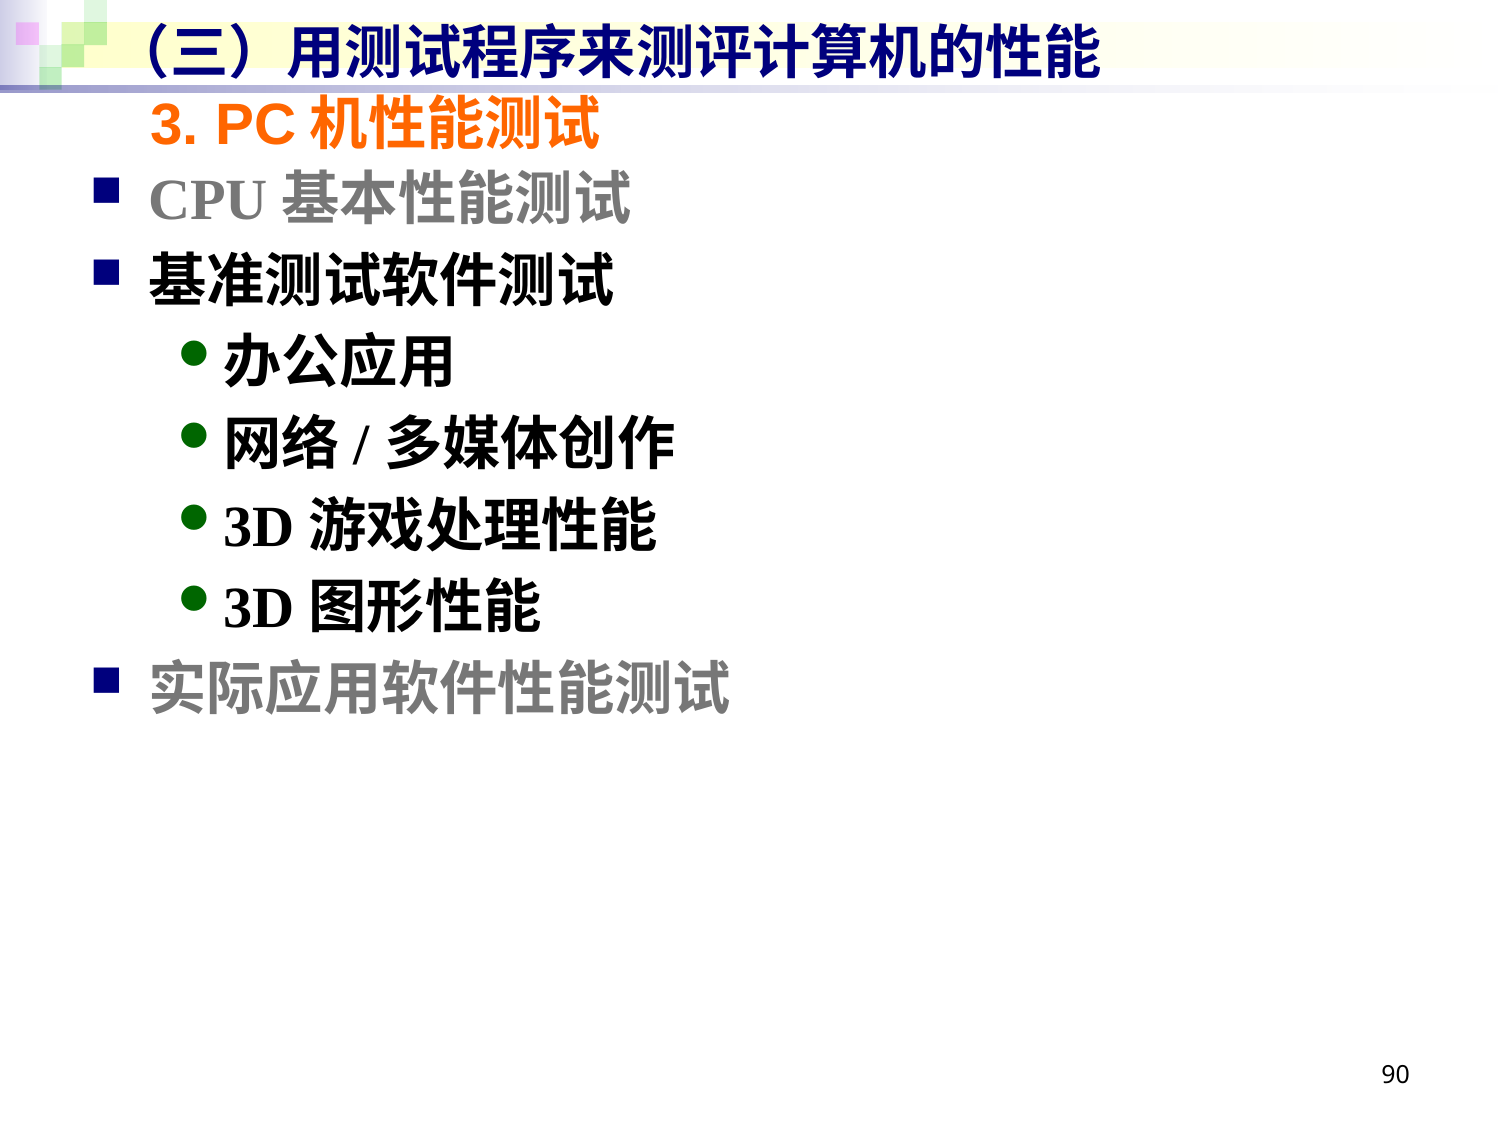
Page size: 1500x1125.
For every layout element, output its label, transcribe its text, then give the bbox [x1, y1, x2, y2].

list CPU基本性能测试 基准测试软件测试 办公应用 网络/多媒体创作 3D游戏处理性能 3D图形性能 实际应用软件性能测试 [74, 153, 1448, 1107]
title （三）用测试程序来测评计算机的性能 [96, 6, 1448, 94]
text_box 3. PC机性能测试 [135, 78, 1459, 164]
